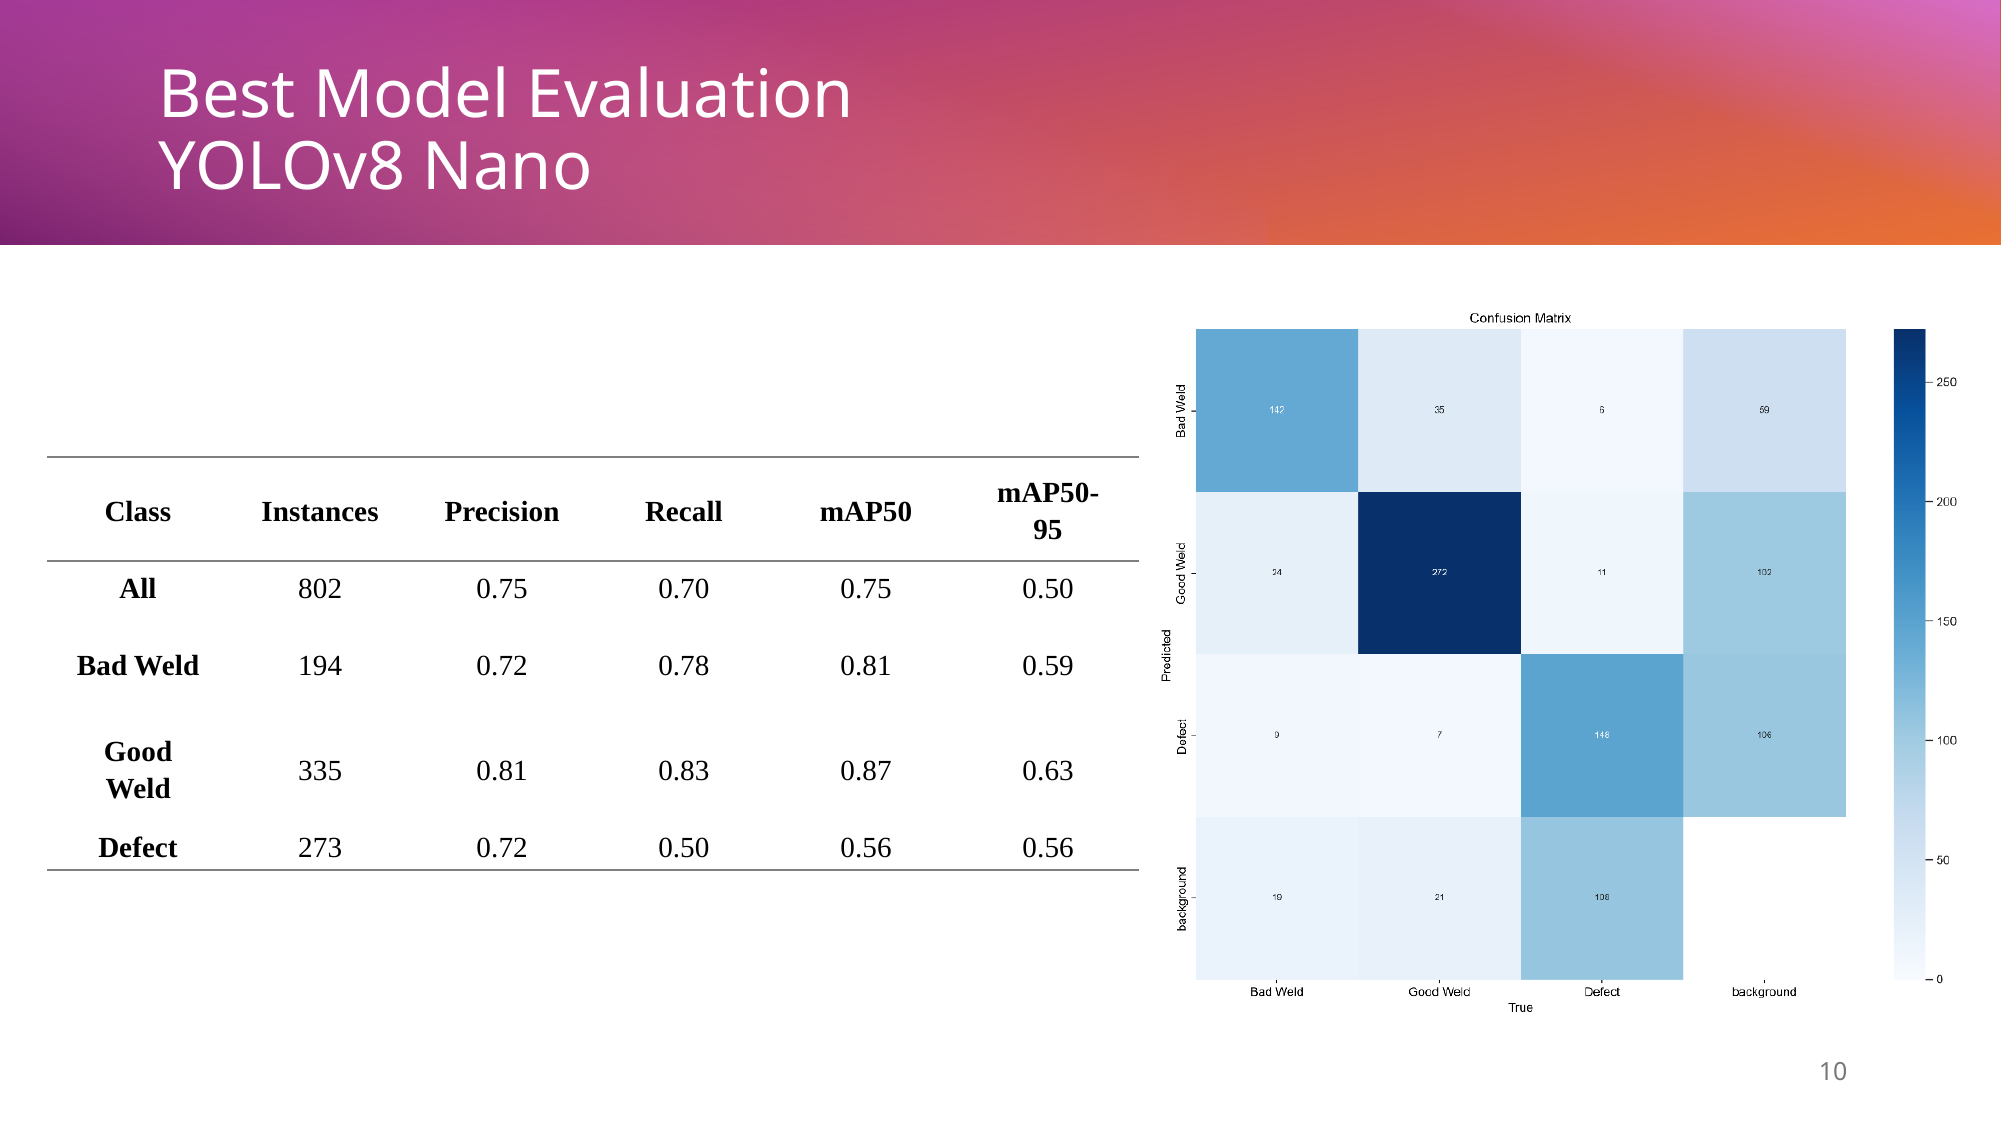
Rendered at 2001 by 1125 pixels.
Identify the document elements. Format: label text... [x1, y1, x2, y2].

slide_number 10 [1412, 1042, 1863, 1103]
table_cell 0.72 [411, 820, 593, 869]
table_cell Defect [47, 820, 229, 869]
table_cell 0.63 [957, 716, 1138, 820]
table_cell All [47, 562, 229, 611]
picture [1138, 298, 1984, 1029]
table_cell 0.50 [593, 820, 775, 869]
table_header Instances [229, 458, 411, 560]
table_cell Good Weld [47, 716, 229, 820]
table_cell 0.70 [593, 562, 775, 611]
table_cell 0.87 [775, 716, 957, 820]
table_cell 0.81 [775, 611, 957, 716]
table_cell Bad Weld [47, 611, 229, 716]
table_cell 0.56 [957, 820, 1138, 869]
table_cell 0.81 [411, 716, 593, 820]
table_header mAP50-95 [957, 458, 1138, 560]
table_cell 0.75 [775, 562, 957, 611]
table_cell 0.75 [411, 562, 593, 611]
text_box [0, 0, 2000, 245]
table_cell 0.50 [957, 562, 1138, 611]
table_cell 273 [229, 820, 411, 869]
table_cell 0.78 [593, 611, 775, 716]
table_cell 0.59 [957, 611, 1138, 716]
table_cell 0.72 [411, 611, 593, 716]
table_cell 194 [229, 611, 411, 716]
table_header Recall [593, 458, 775, 560]
table_header Class [47, 458, 229, 560]
table_cell 0.83 [593, 716, 775, 820]
table_cell 0.56 [775, 820, 957, 869]
table_header mAP50 [775, 458, 957, 560]
table_cell 335 [229, 716, 411, 820]
table_header Precision [411, 458, 593, 560]
table_cell 802 [229, 562, 411, 611]
